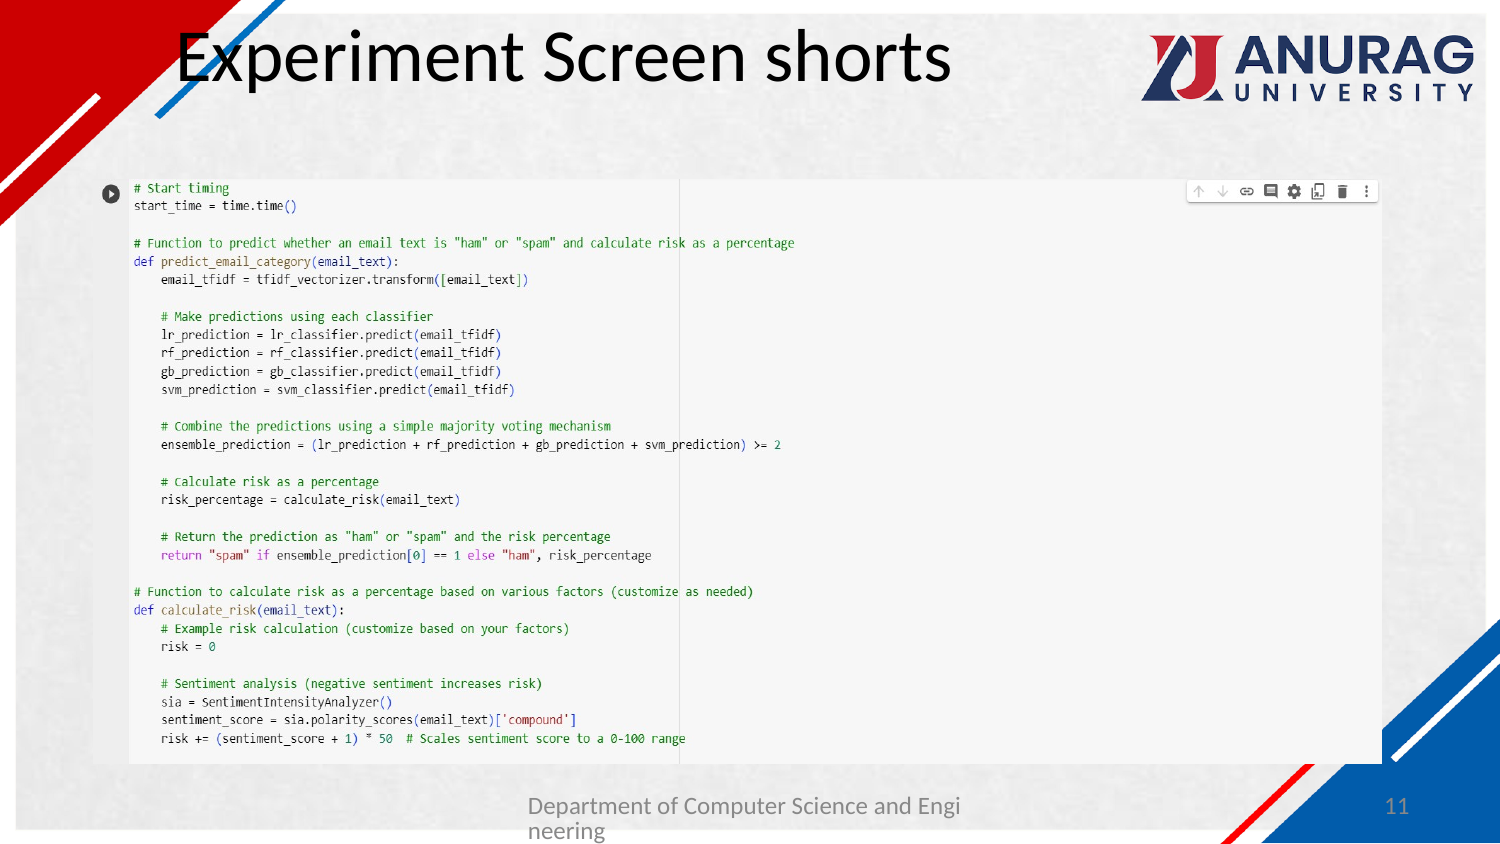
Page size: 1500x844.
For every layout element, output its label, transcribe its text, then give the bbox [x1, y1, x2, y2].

picture [0, 0, 1500, 844]
footer Department of Computer Science and Engineering [512, 782, 988, 827]
title Experiment Screen shorts [71, 0, 1075, 103]
slide_number 11 [1074, 782, 1425, 827]
